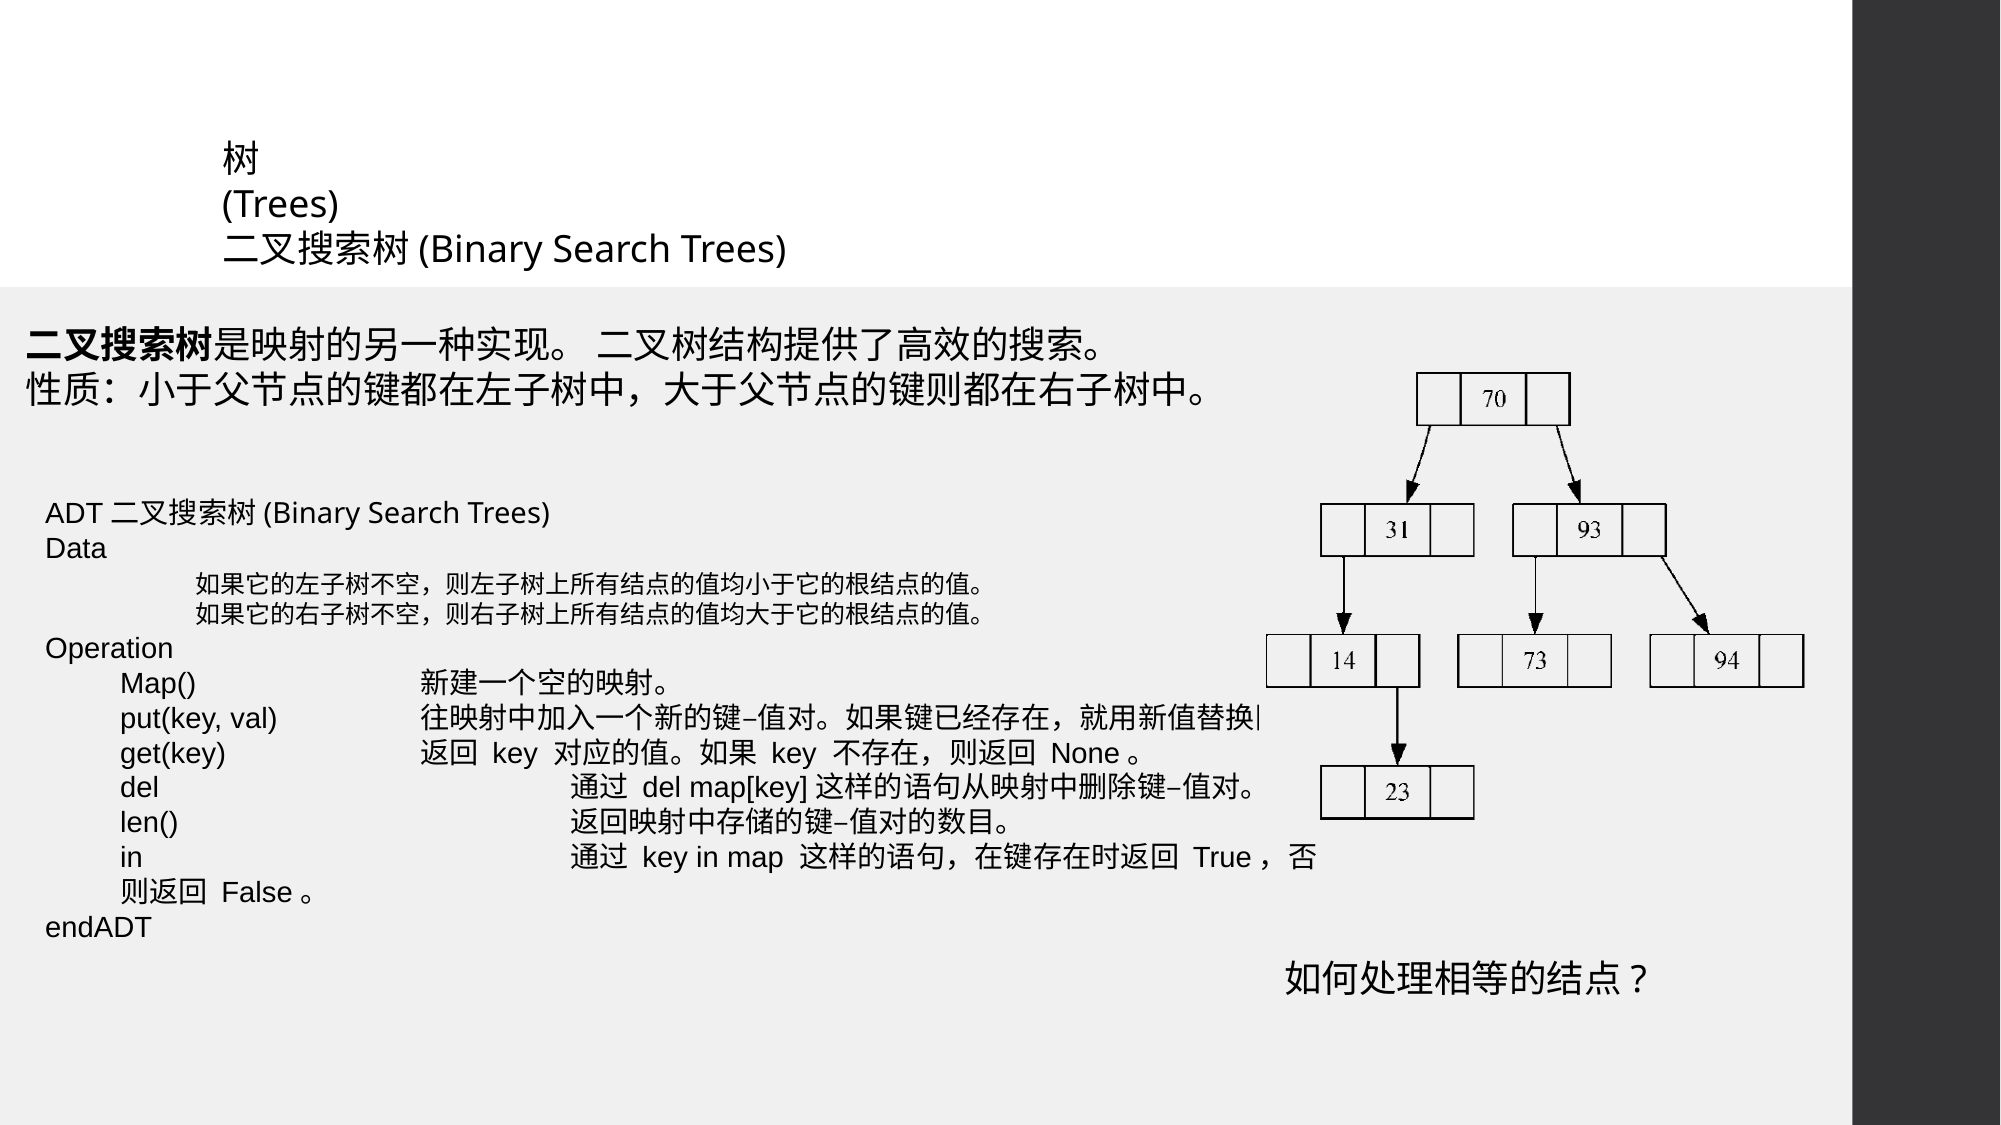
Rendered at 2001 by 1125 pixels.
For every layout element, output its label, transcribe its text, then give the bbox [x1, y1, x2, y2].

text_box 如何处理相等的结点? [1269, 947, 1825, 1008]
text_box [0, 287, 1852, 1125]
text_box 二叉搜索树是映射的另一种实现。 二叉树结构提供了高效的搜索。 性质：小于父节点的键都在左子树中，大于父节点的键则都在右子树中。 [10, 313, 1445, 418]
text_box ADT二叉搜索树(Binary Search Trees) Data 如果它的左子树不空，则左子树上所有结点的值均小于它的根结点的值。 如果它的右子树不空，则右子树上所有结点的值均大于它的根结点的值。 Operation Map() 新建一个空的映射。 put(key, val) 往映射中加入一个新的键–值对。如果键已经存在，就用新值替换旧值。 get(key) 返回 key 对应的值。如果 key 不存在，则返回 None。 del 通过 del map[key]这样的语句从映射中删除键–值对。 len() 返回映射中存储的键–值对的数目。 in 通过 key in map 这样的语句，在键存在时返回 True，否则返回 False。 endADT [30, 486, 1338, 951]
picture [1259, 348, 1816, 831]
title 树 (Trees) 二叉搜索树(Binary Search Trees) [206, 60, 1797, 278]
